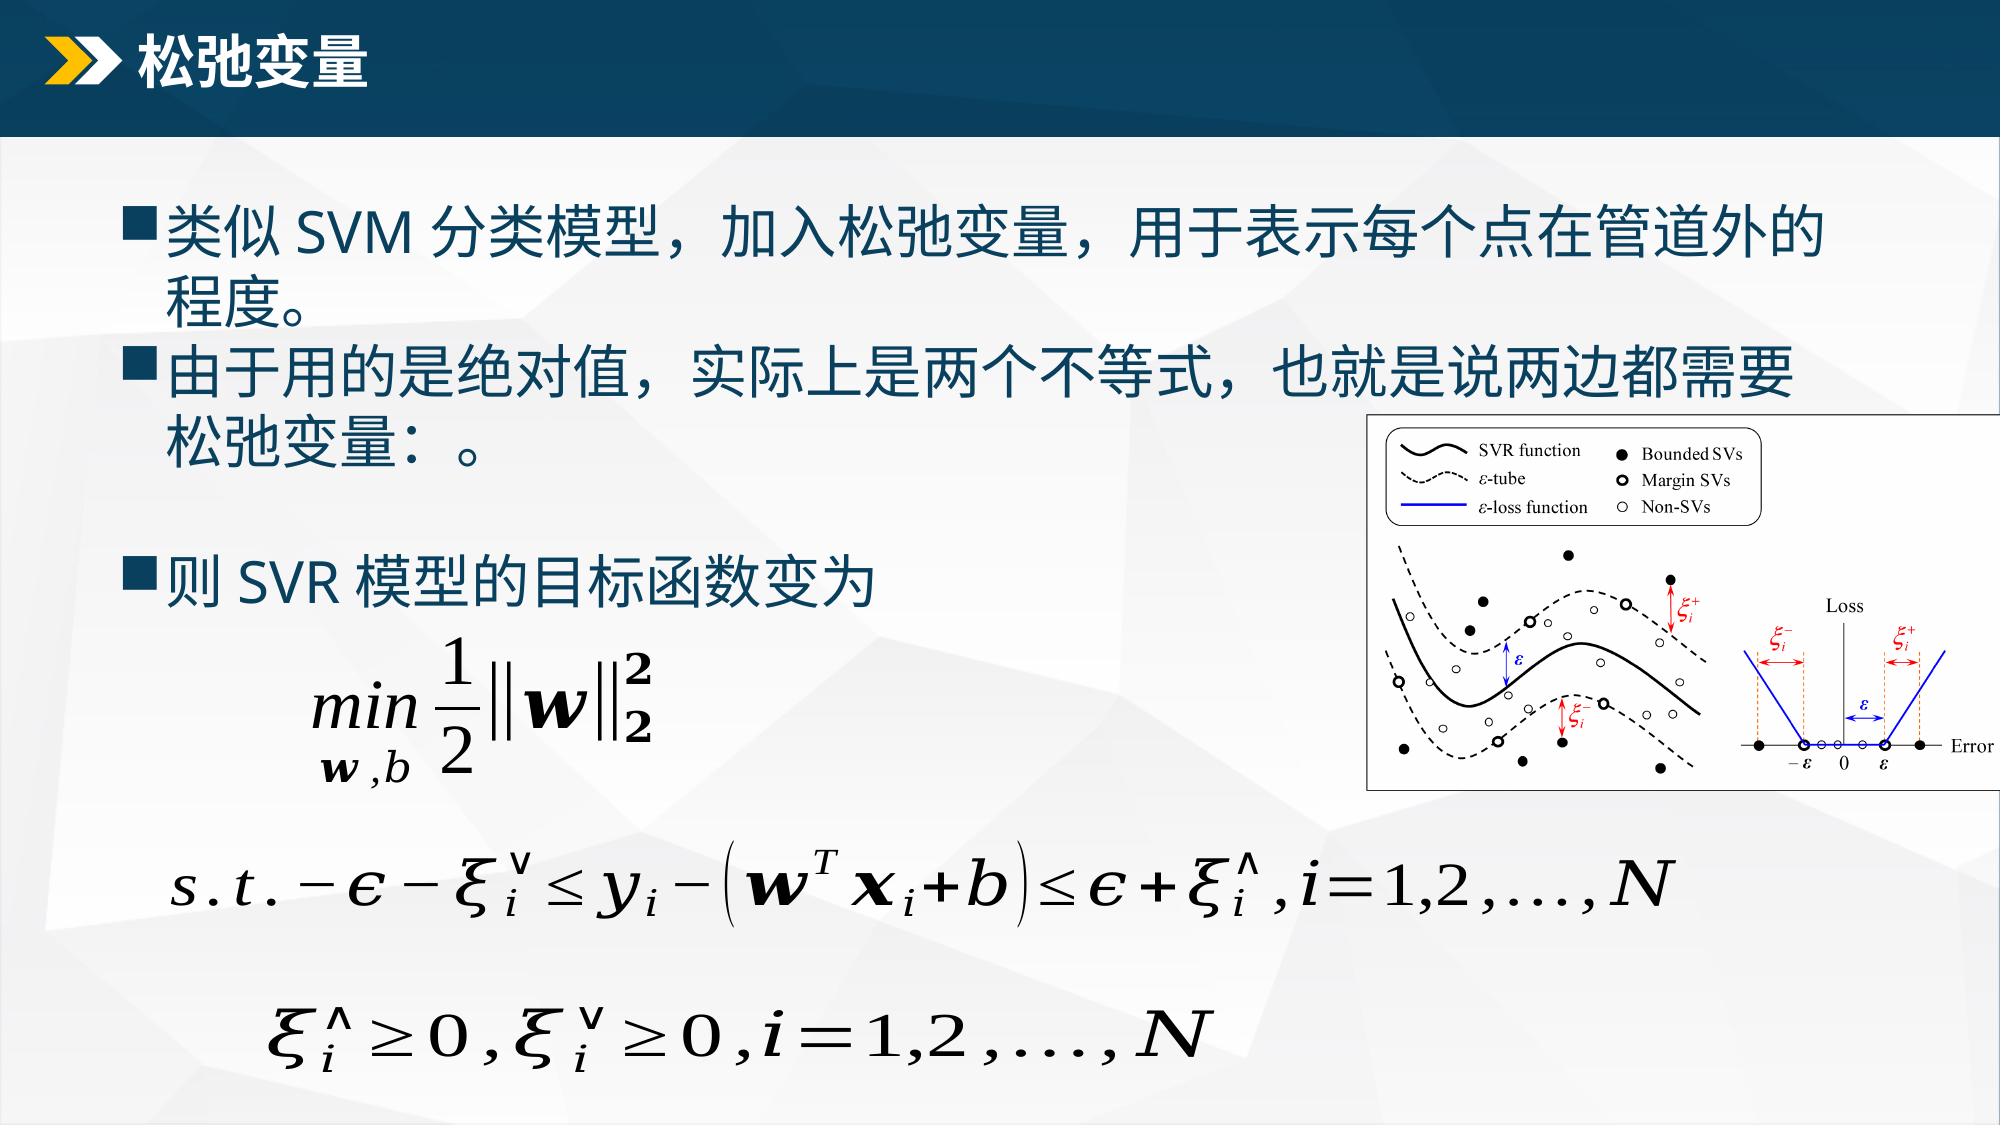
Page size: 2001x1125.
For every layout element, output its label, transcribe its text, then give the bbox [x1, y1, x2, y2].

title 松弛变量 [122, 25, 1723, 137]
picture [0, 0, 2000, 1125]
